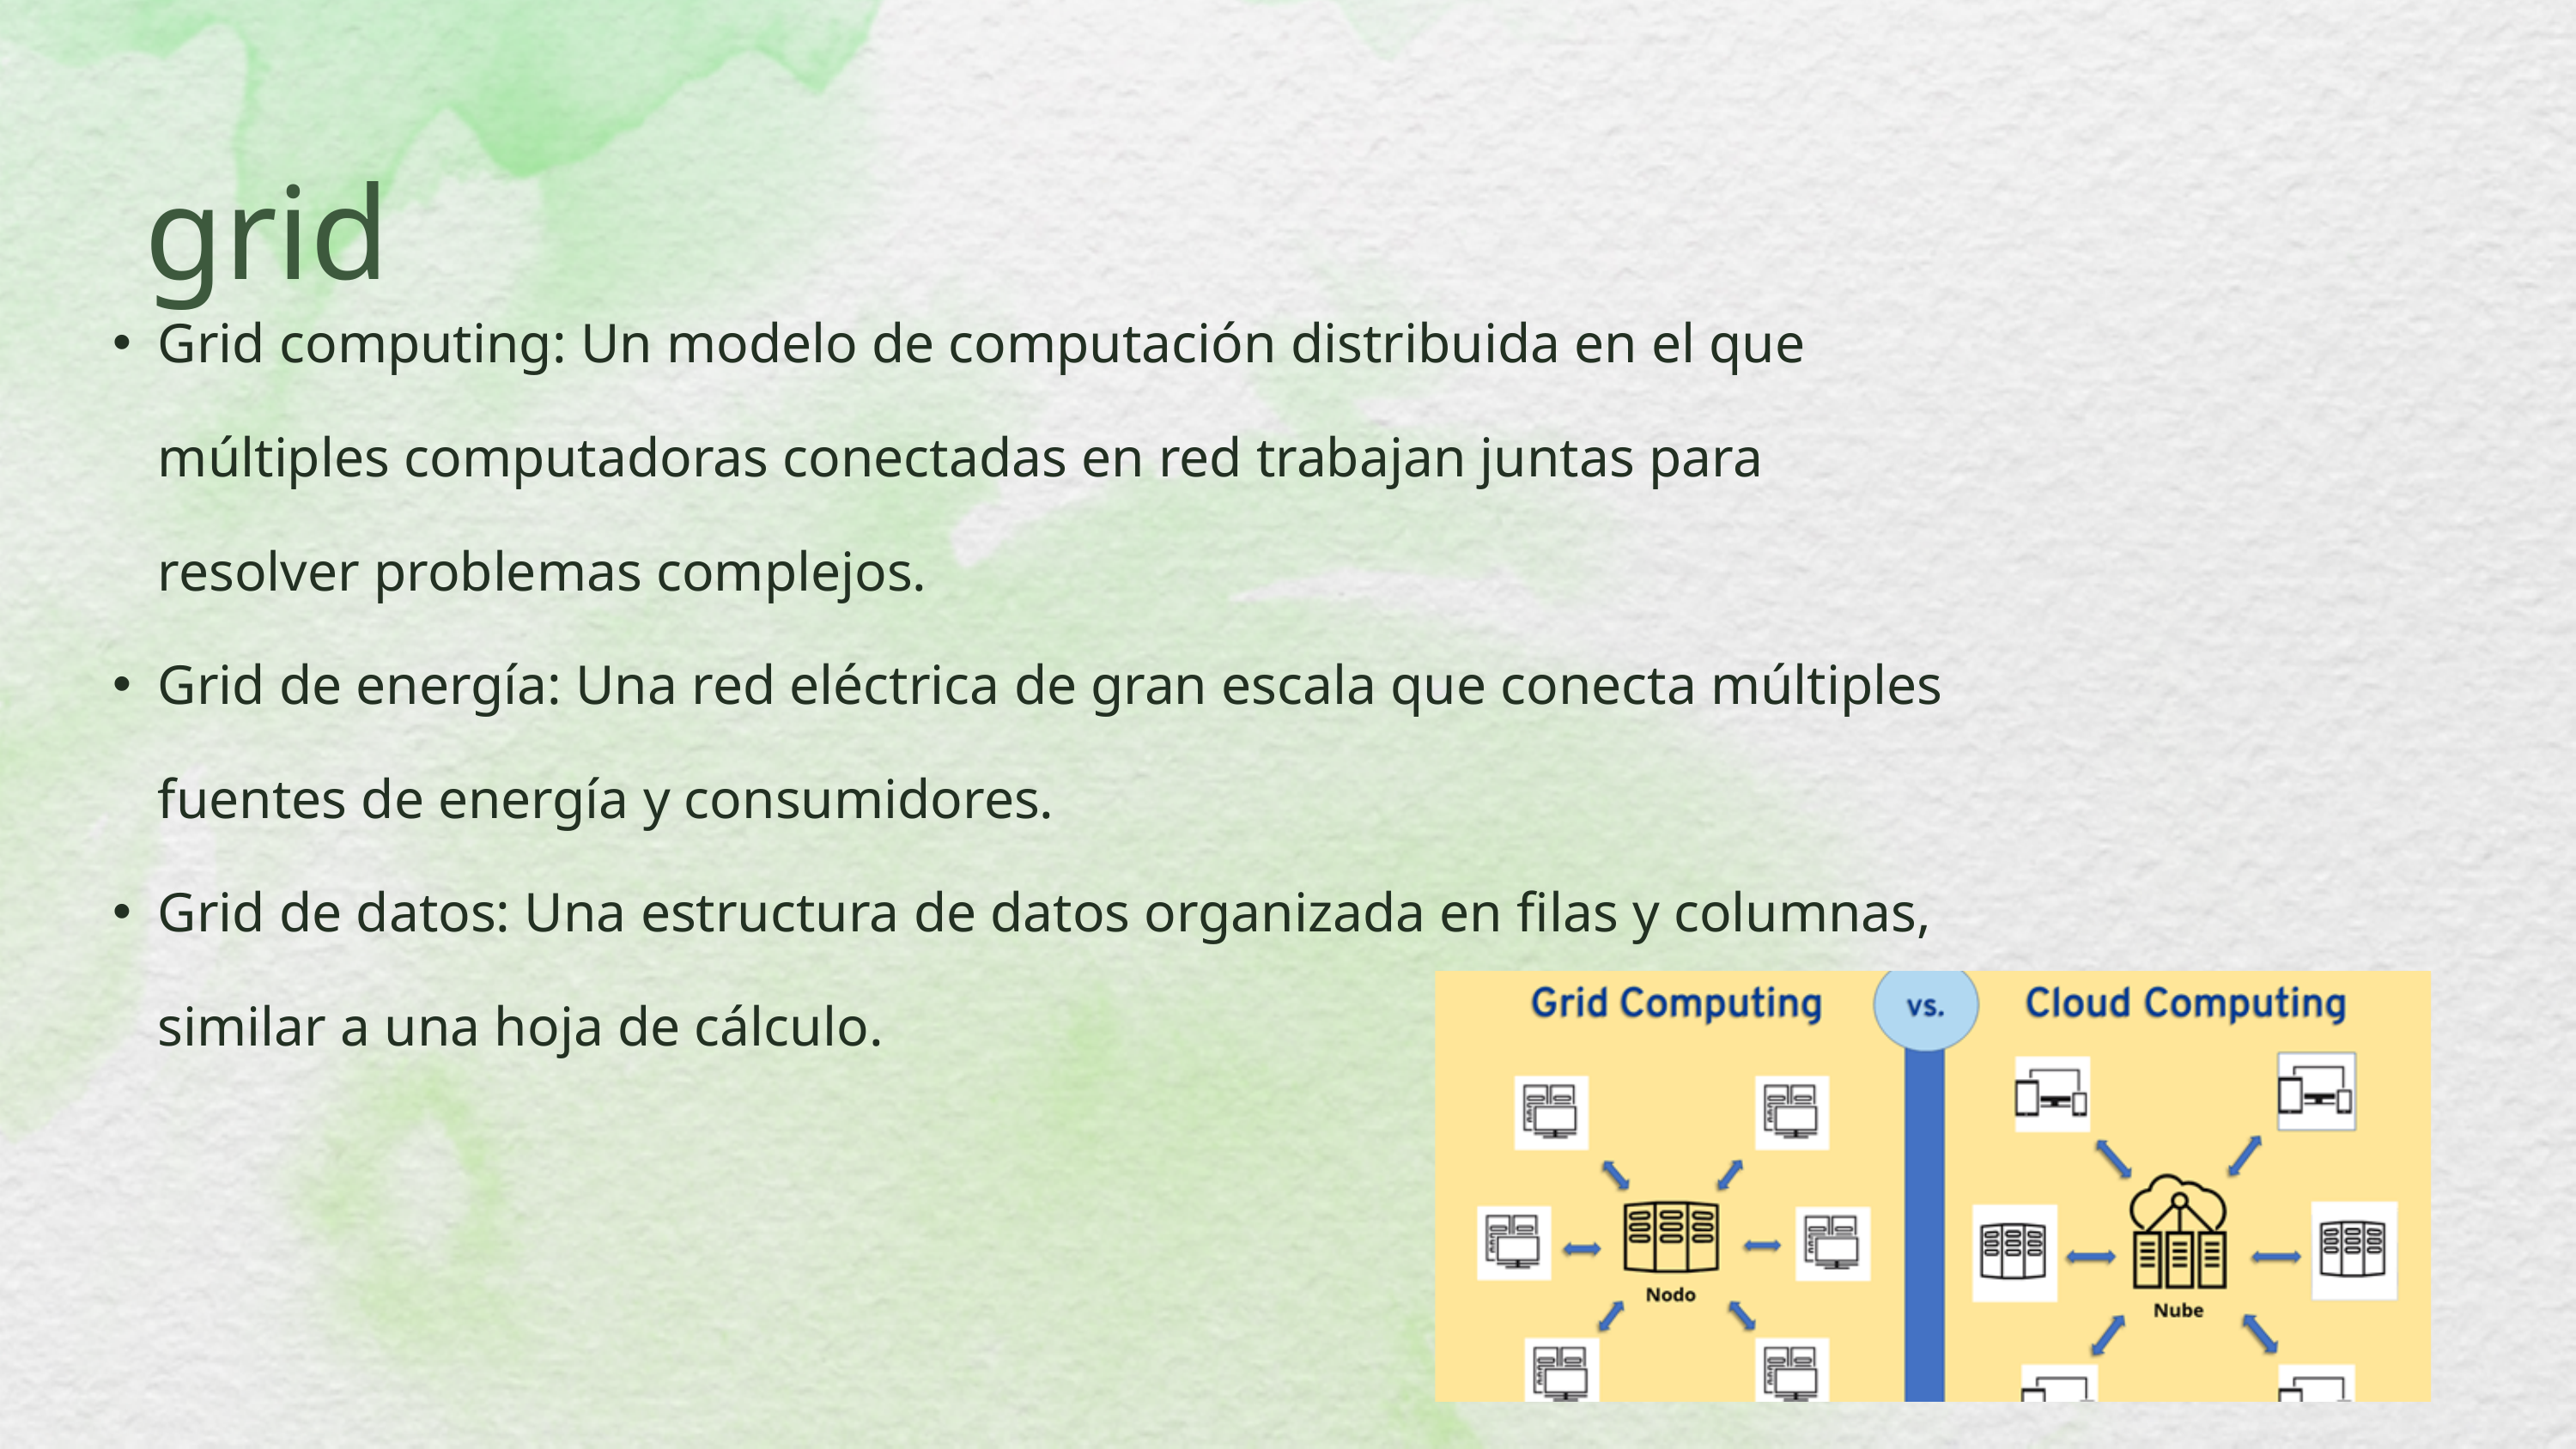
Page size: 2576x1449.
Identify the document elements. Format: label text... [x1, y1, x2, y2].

text_box grid [144, 124, 2296, 306]
text_box [0, 0, 2576, 1449]
text_box [1435, 971, 2432, 1402]
text_box Grid computing: Un modelo de computación distribuida en el que múltiples computadoras conectadas en red trabajan juntas para resolver problemas complejos. Grid de energía: Una red eléctrica de gran escala que conecta múltiples fuentes de energía y consumidores. Grid de datos: Una estructura de datos organizada en filas y columnas, similar a una hoja de cálculo. [67, 259, 1961, 1171]
